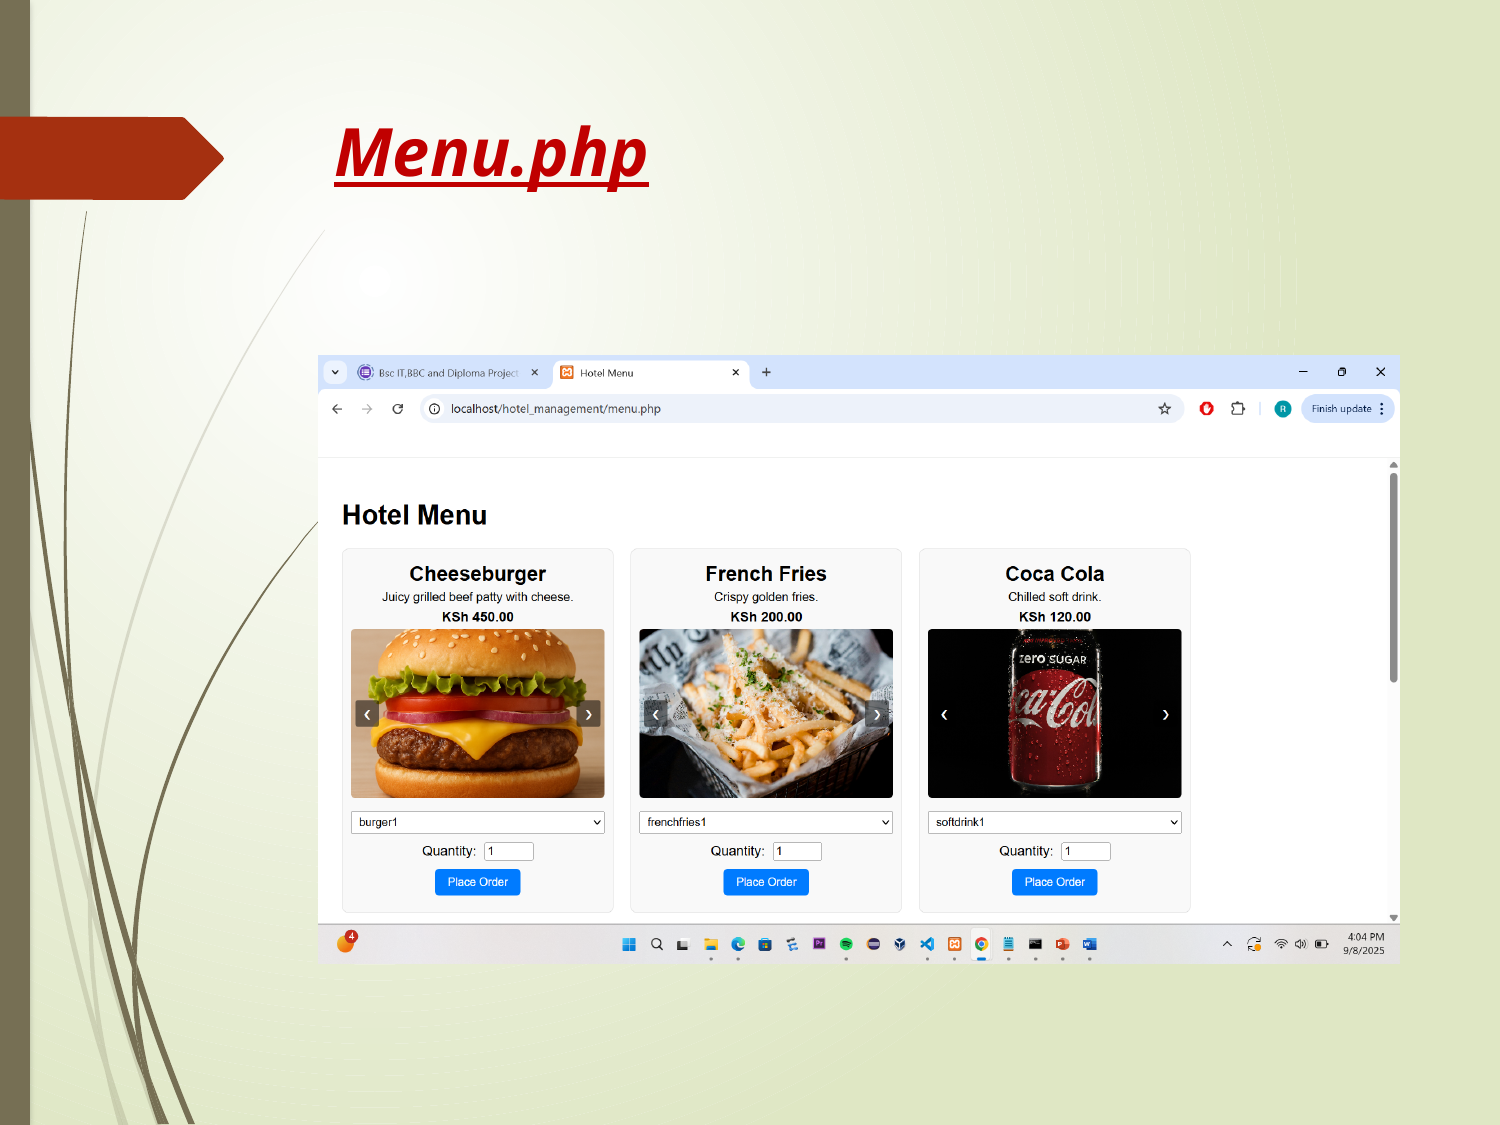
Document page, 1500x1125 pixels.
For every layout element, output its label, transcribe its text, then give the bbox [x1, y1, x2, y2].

title Menu.php [319, 102, 1400, 313]
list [318, 355, 1401, 965]
